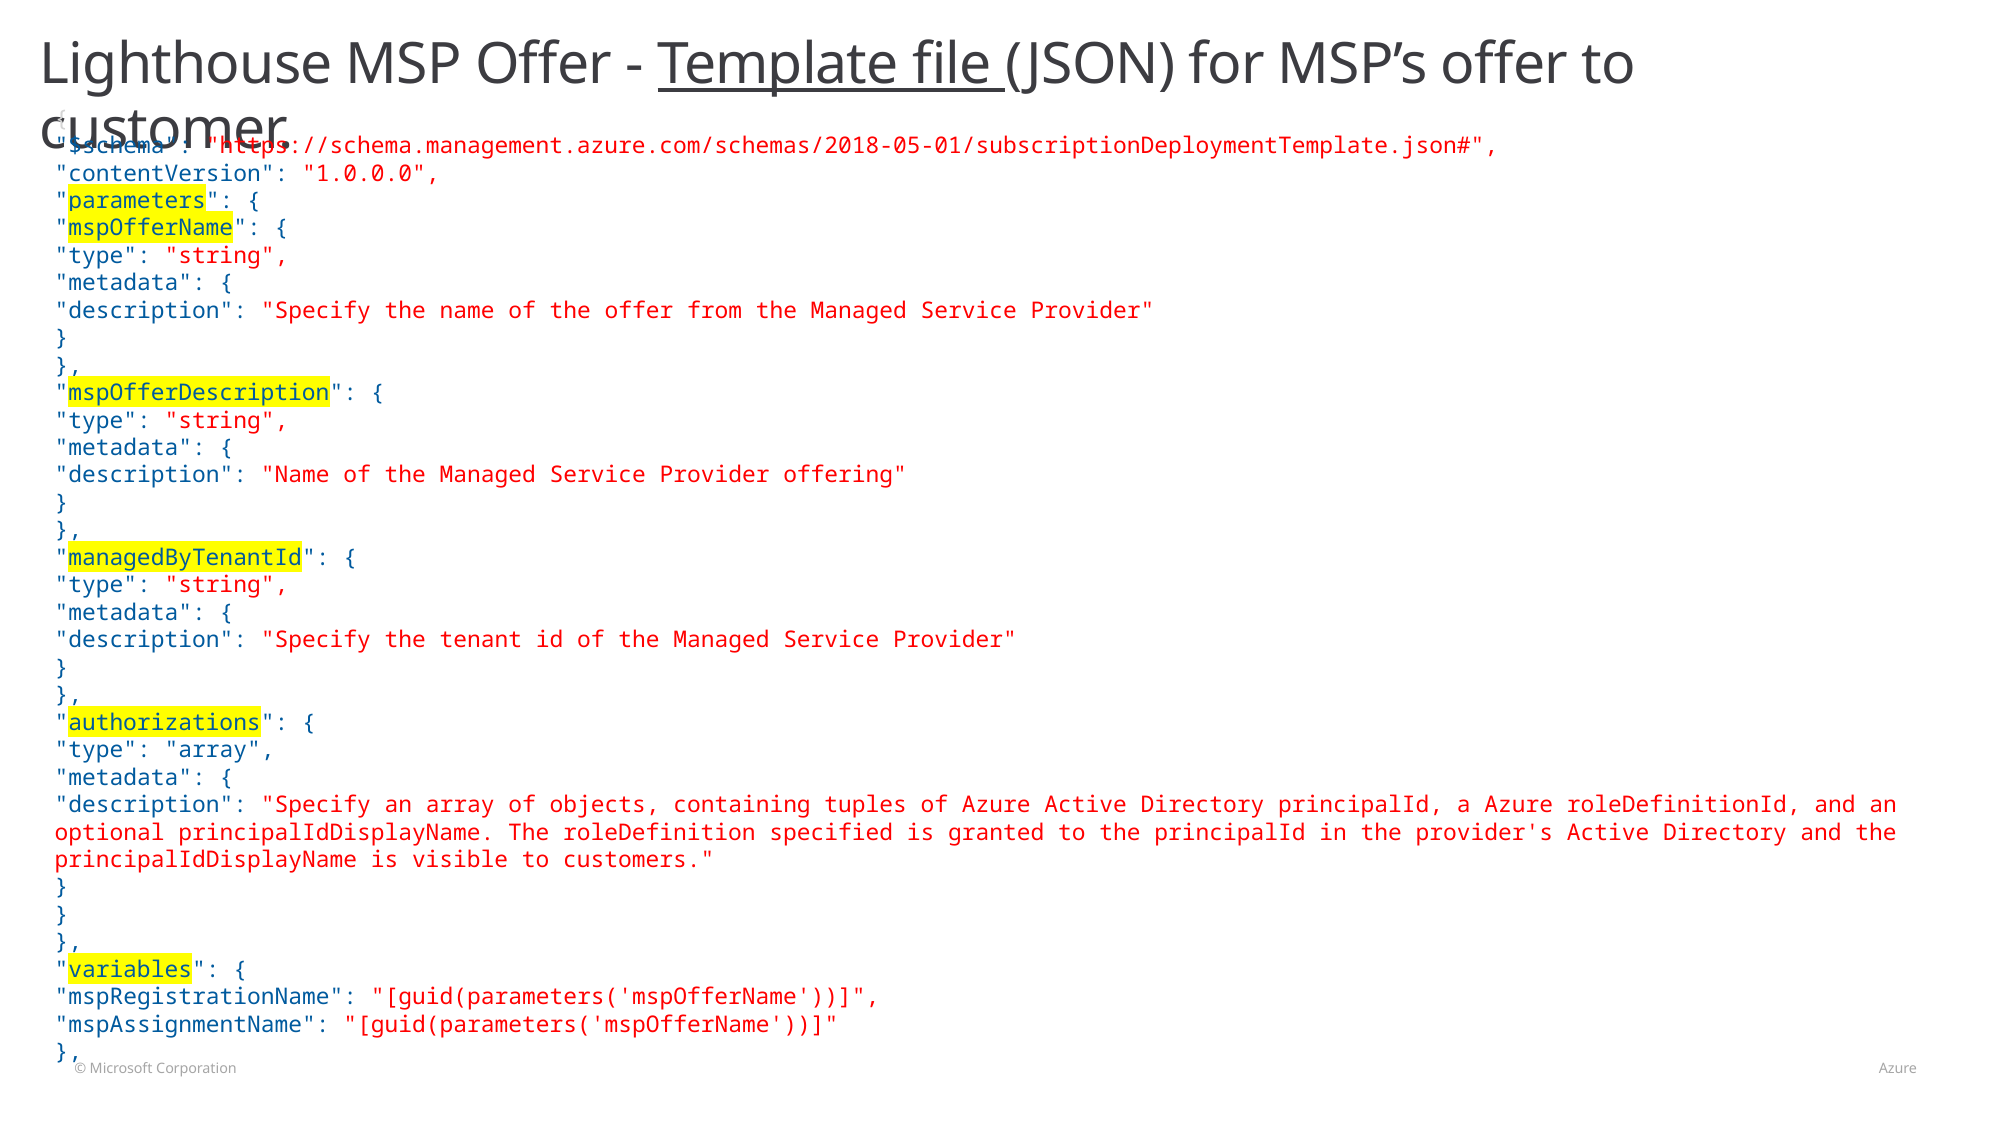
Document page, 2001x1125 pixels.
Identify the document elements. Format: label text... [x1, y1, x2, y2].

title Lighthouse MSP Offer - Template file (JSON) for MSP’s offer to customer. [39, 29, 1895, 95]
text_box { "$schema": "https://schema.management.azure.com/schemas/2018-05-01/subscriptionDeploymentTemplate.json#", "contentVersion": "1.0.0.0", "parameters": { "mspOfferName": { "type": "string", "metadata": { "description": "Specify the name of the offer from the Managed Service Provider" } }, "mspOfferDescription": { "type": "string", "metadata": { "description": "Name of the Managed Service Provider offering" } }, "managedByTenantId": { "type": "string", "metadata": { "description": "Specify the tenant id of the Managed Service Provider" } }, "authorizations": { "type": "array", "metadata": { "description": "Specify an array of objects, containing tuples of Azure Active Directory principalId, a Azure roleDefinitionId, and an optional principalIdDisplayName. The roleDefinition specified is granted to the principalId in the provider's Active Directory and the principalIdDisplayName is visible to customers." } } }, "variables": { "mspRegistrationName": "[guid(parameters('mspOfferName'))]", "mspAssignmentName": "[guid(parameters('mspOfferName'))]" }, [39, 95, 1960, 1100]
